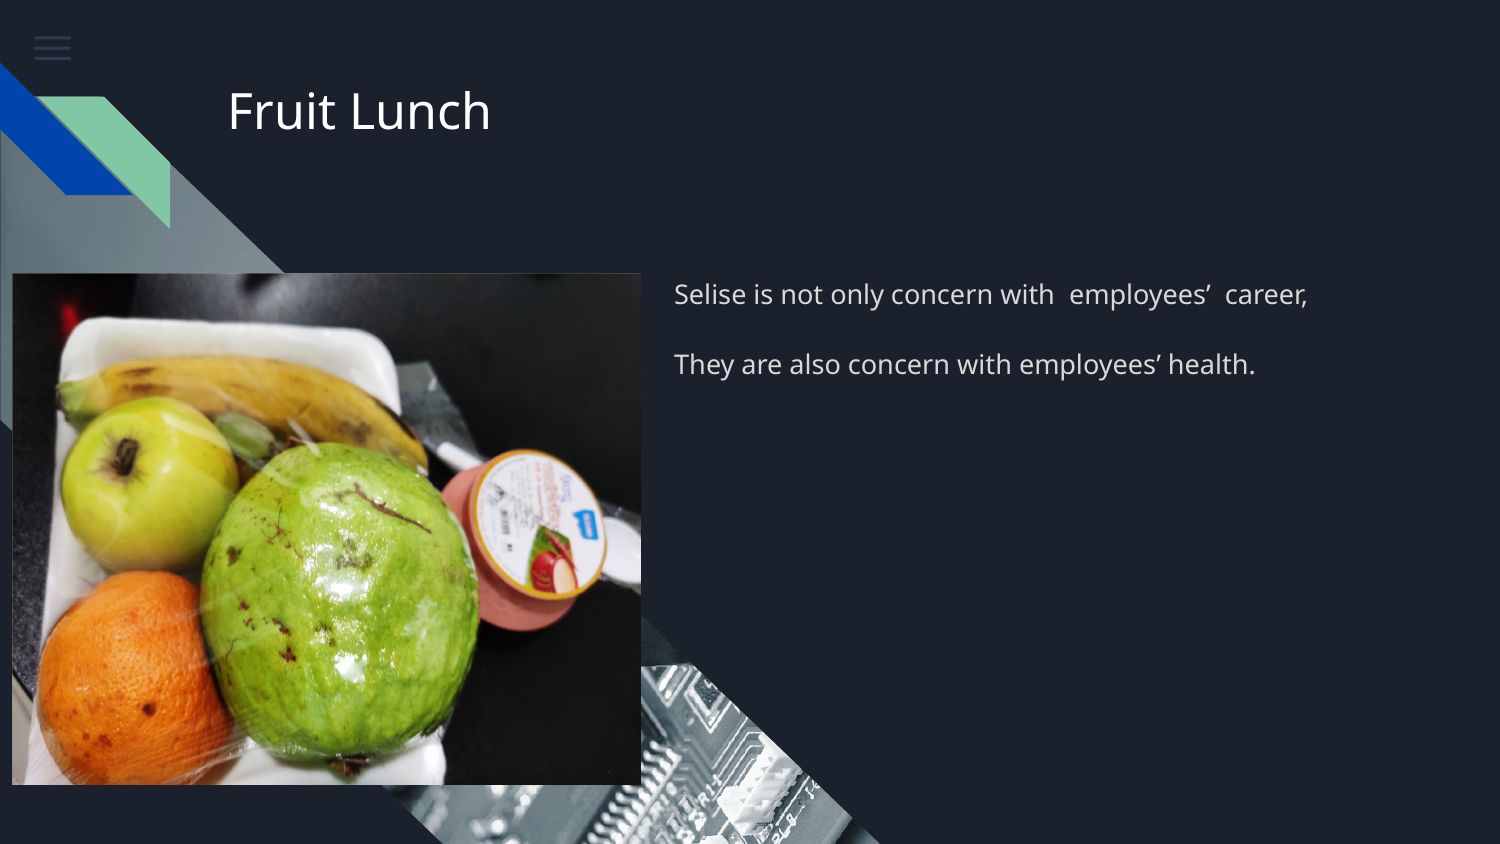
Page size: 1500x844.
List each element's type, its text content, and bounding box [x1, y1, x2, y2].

picture [0, 97, 880, 844]
list Selise is not only concern with employees’ career, They are also concern with employees’ health. [659, 257, 1368, 547]
title Fruit Lunch [212, 64, 1368, 215]
